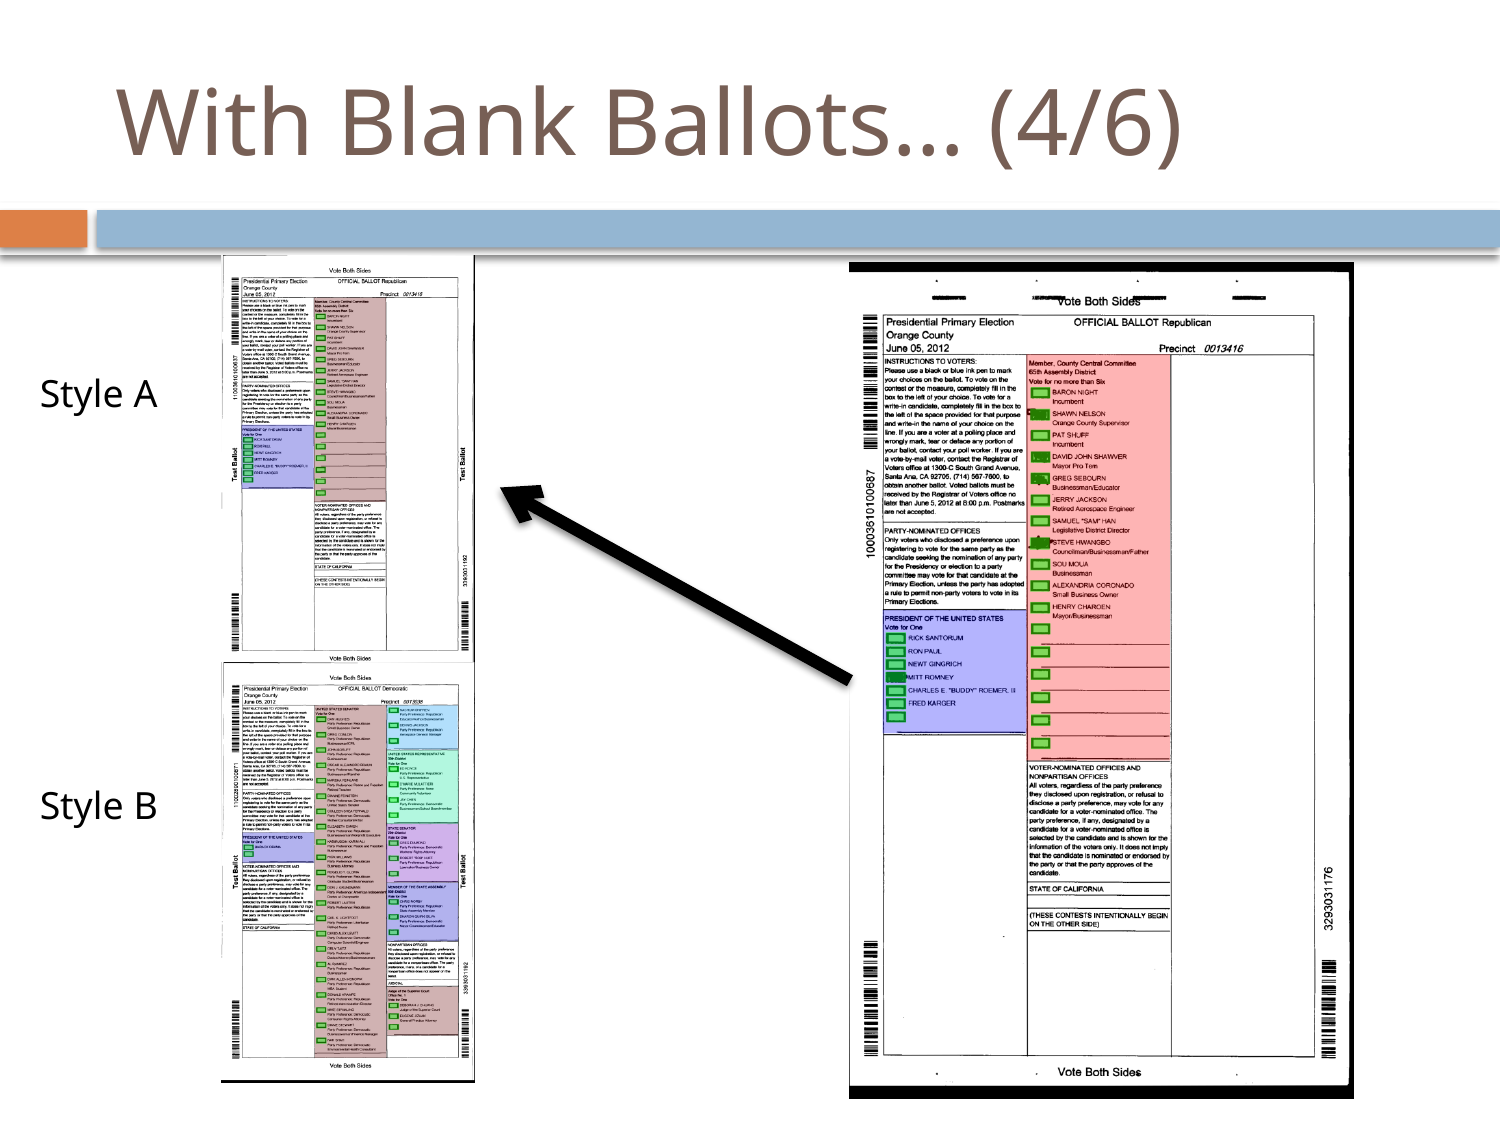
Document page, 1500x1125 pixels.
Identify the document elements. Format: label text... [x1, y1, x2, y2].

title With Blank Ballots… (4/6) [100, 37, 1438, 200]
text_box Style B [24, 774, 200, 835]
text_box Style A [24, 362, 213, 423]
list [221, 254, 476, 662]
picture [849, 262, 1355, 1100]
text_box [499, 487, 851, 681]
picture [221, 662, 476, 1083]
